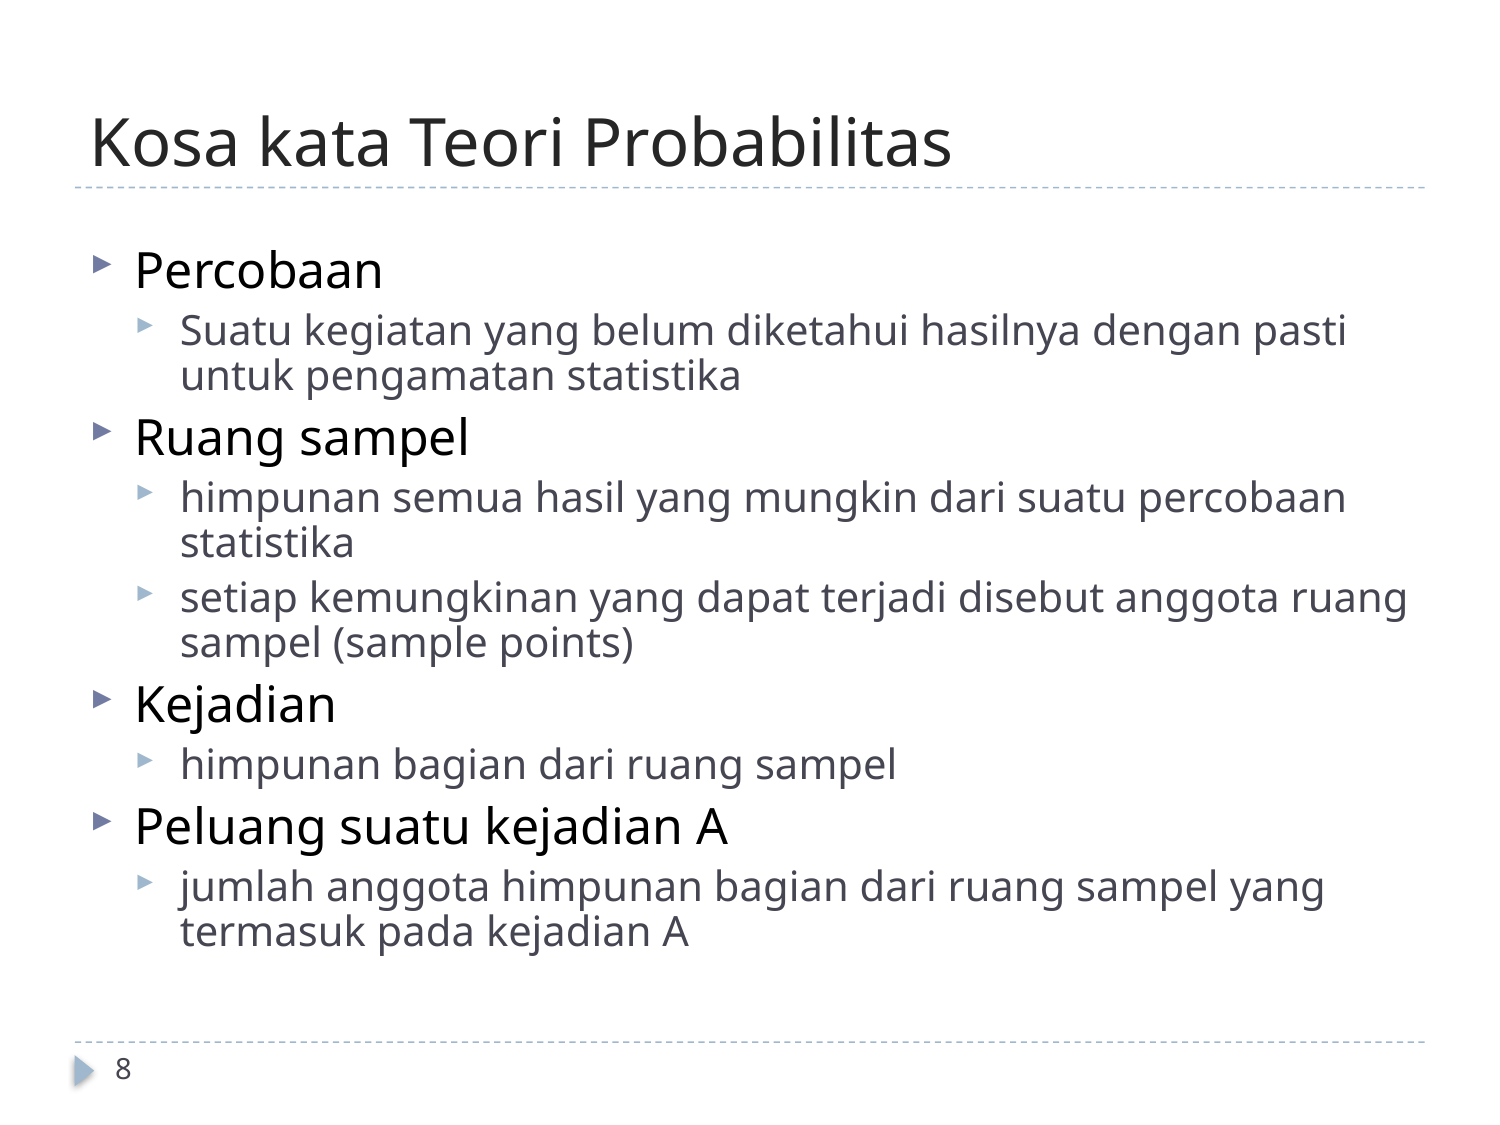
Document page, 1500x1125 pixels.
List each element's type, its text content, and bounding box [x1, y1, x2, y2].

slide_number 8 [100, 1042, 426, 1103]
title Kosa kata Teori Probabilitas [75, 24, 1425, 188]
list Percobaan Suatu kegiatan yang belum diketahui hasilnya dengan pasti untuk pengamatan statistika Ruang sampel himpunan semua hasil yang mungkin dari suatu percobaan statistika setiap kemungkinan yang dapat terjadi disebut anggota ruang sampel (sample points) Kejadian himpunan bagian dari ruang sampel Peluang suatu kejadian A jumlah anggota himpunan bagian dari ruang sampel yang termasuk pada kejadian A [75, 237, 1425, 1038]
